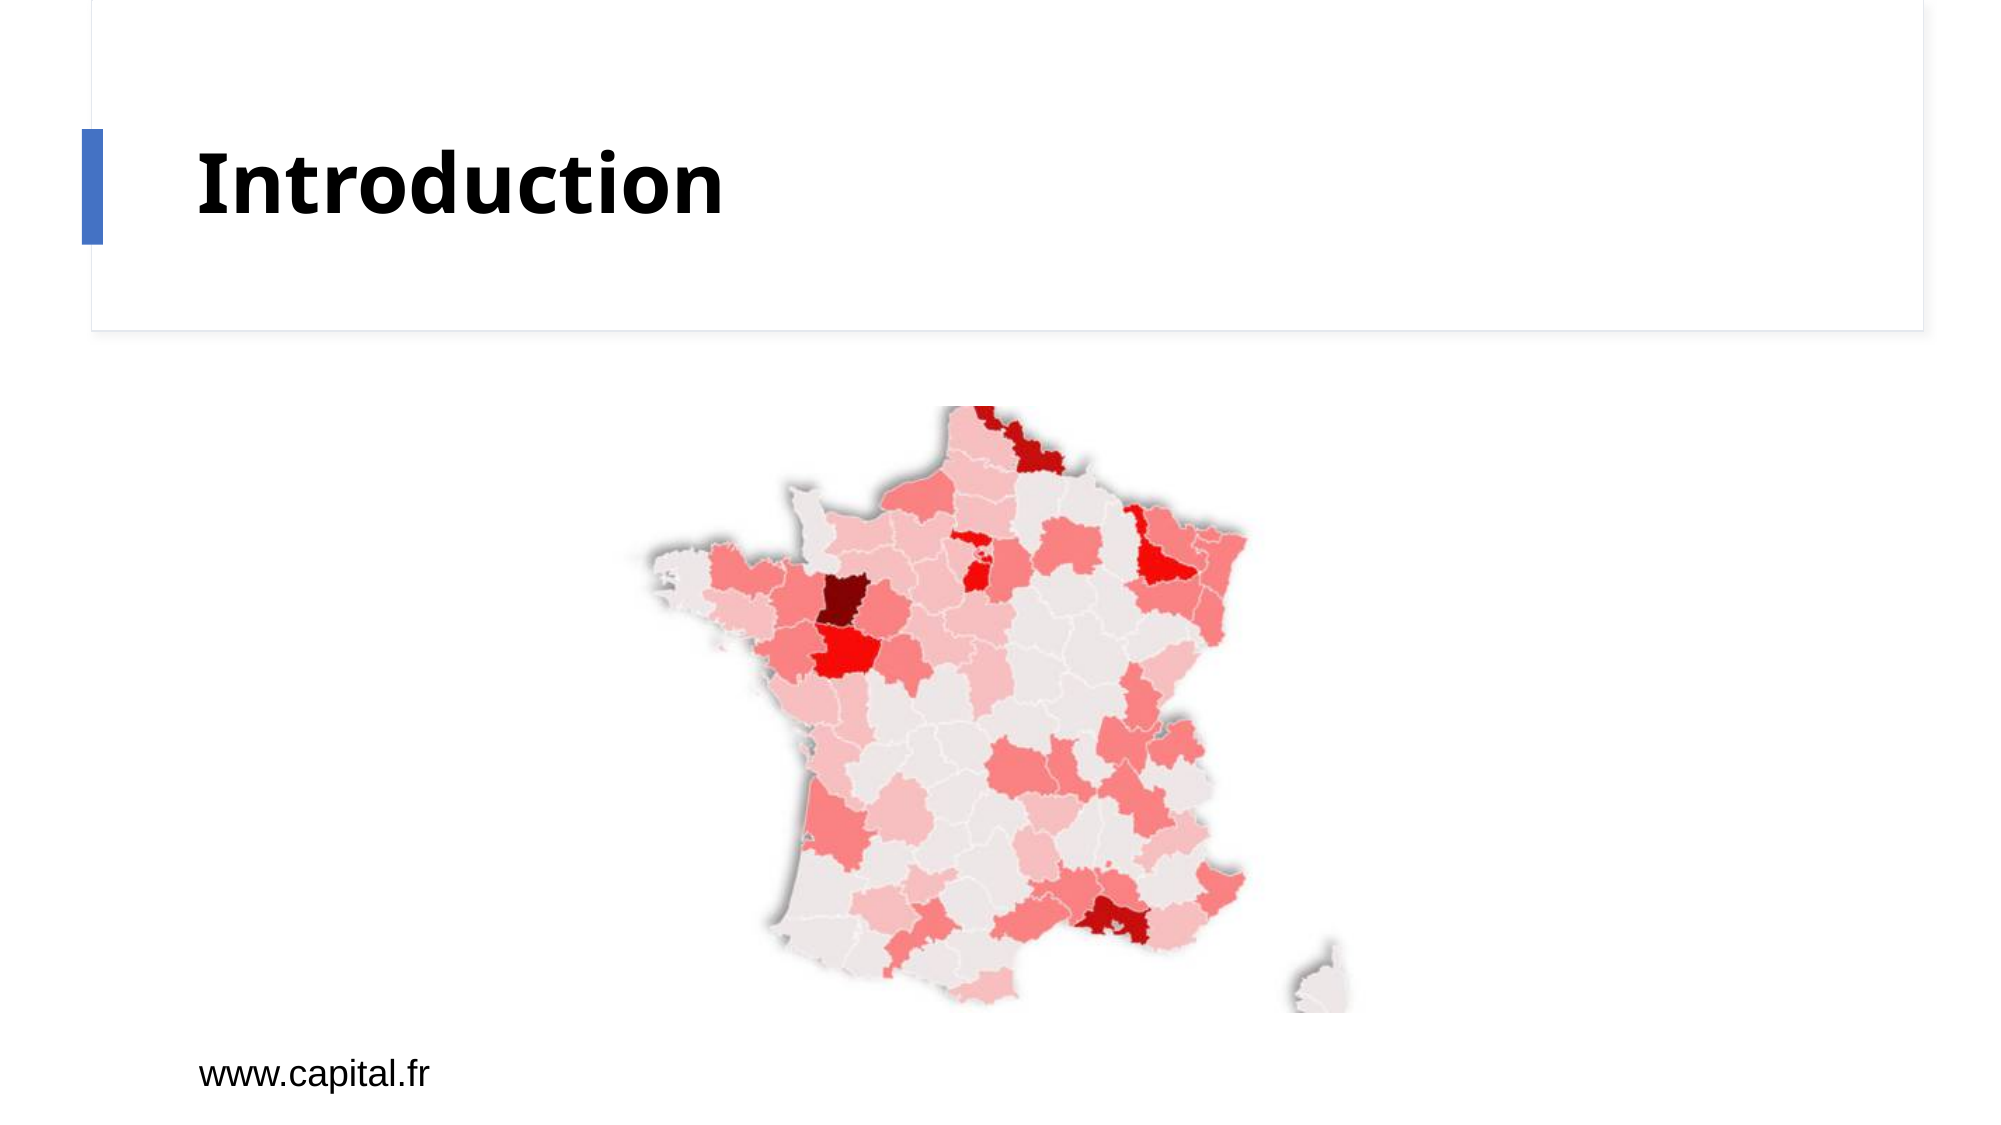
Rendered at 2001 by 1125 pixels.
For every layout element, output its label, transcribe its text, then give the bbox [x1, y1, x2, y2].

title Introduction [183, 90, 1851, 284]
text_box www.capital.fr [184, 1042, 446, 1102]
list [478, 406, 1556, 1013]
